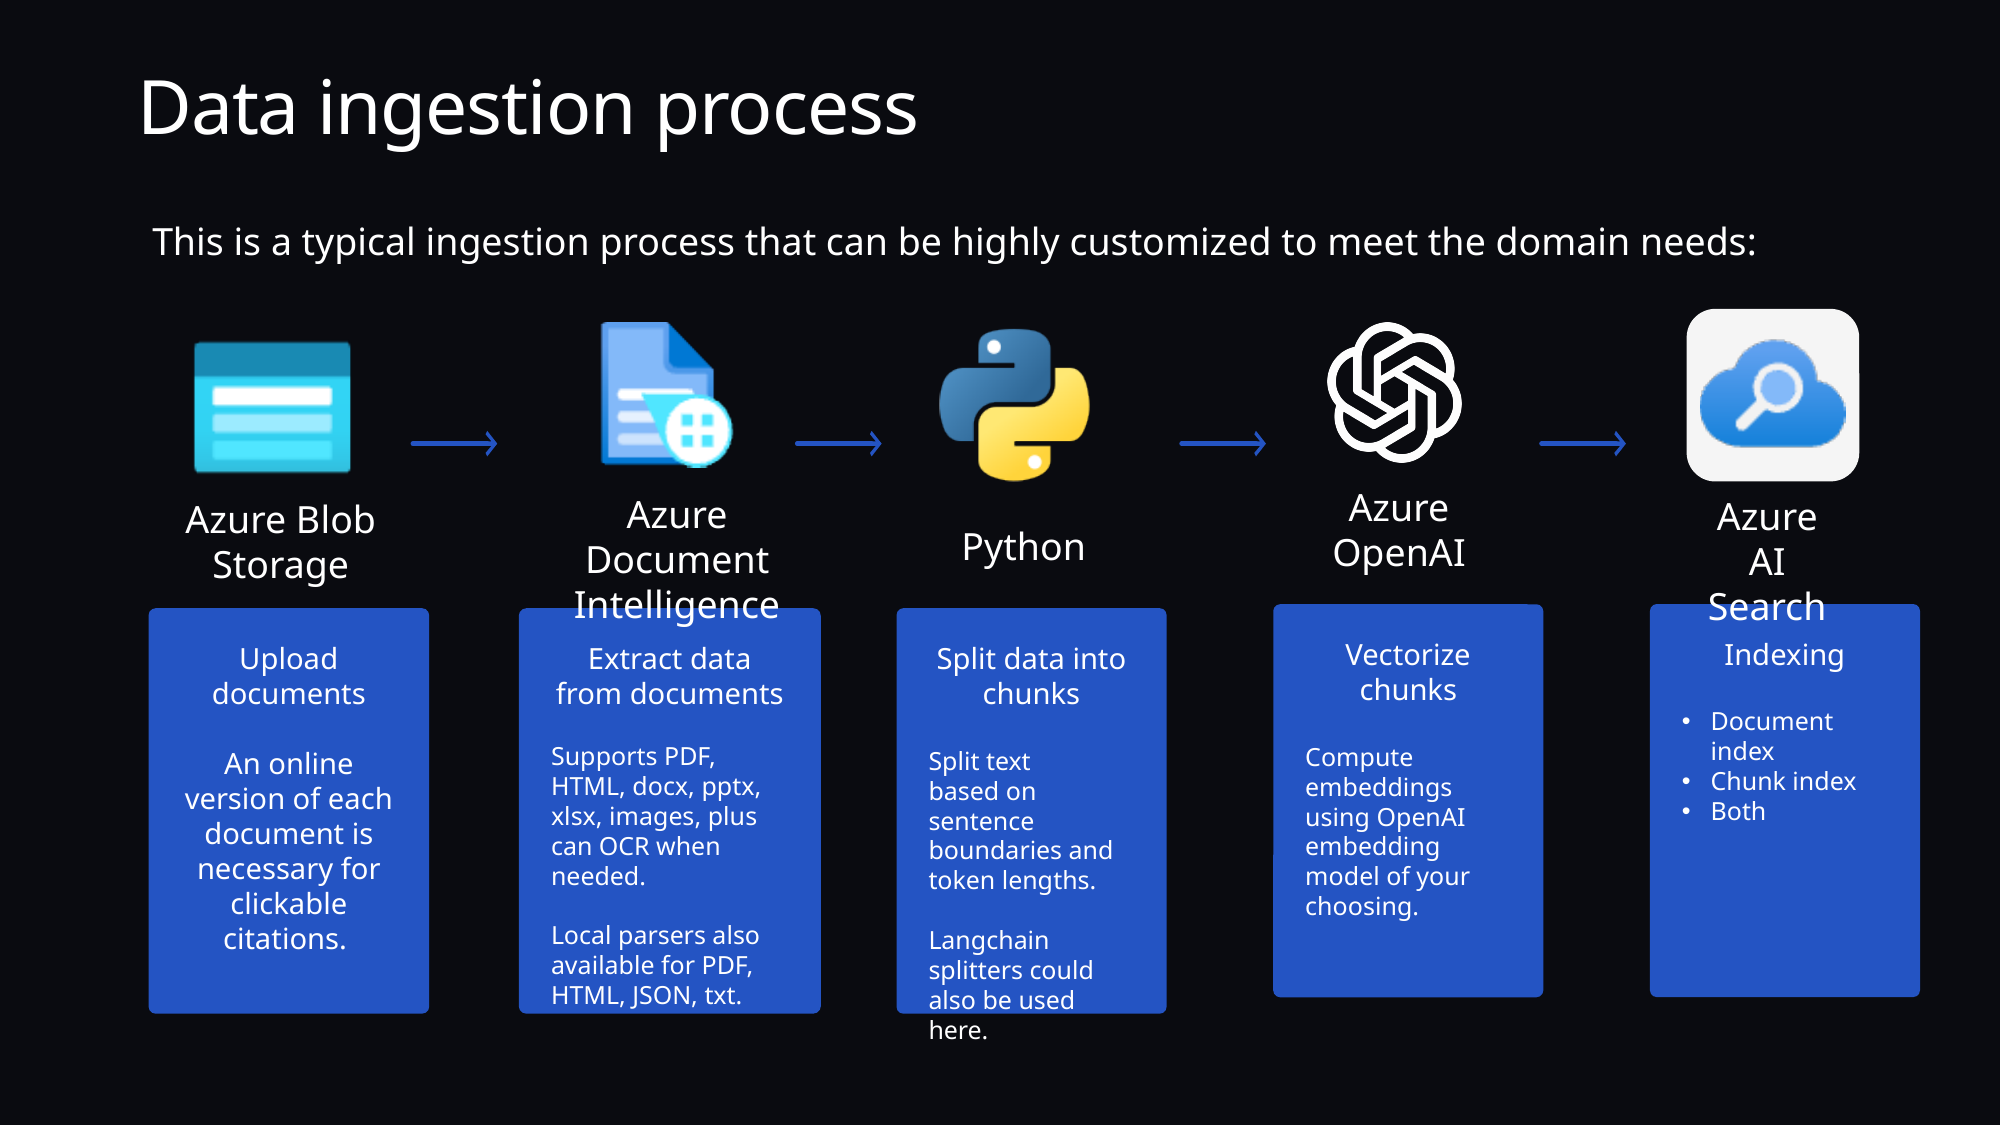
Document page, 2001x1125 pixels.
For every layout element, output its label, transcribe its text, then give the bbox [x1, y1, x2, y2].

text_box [412, 322, 796, 1014]
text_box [1541, 308, 1921, 998]
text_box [796, 302, 1167, 1014]
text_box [1181, 322, 1541, 998]
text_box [148, 321, 414, 544]
text_box This is a typical ingestion process that can be highly customized to meet the domain needs: [137, 205, 1945, 271]
title Data ingestion process [137, 59, 1754, 151]
text_box Upload documents An online version of each document is necessary for clickable citations. [147, 607, 424, 1015]
